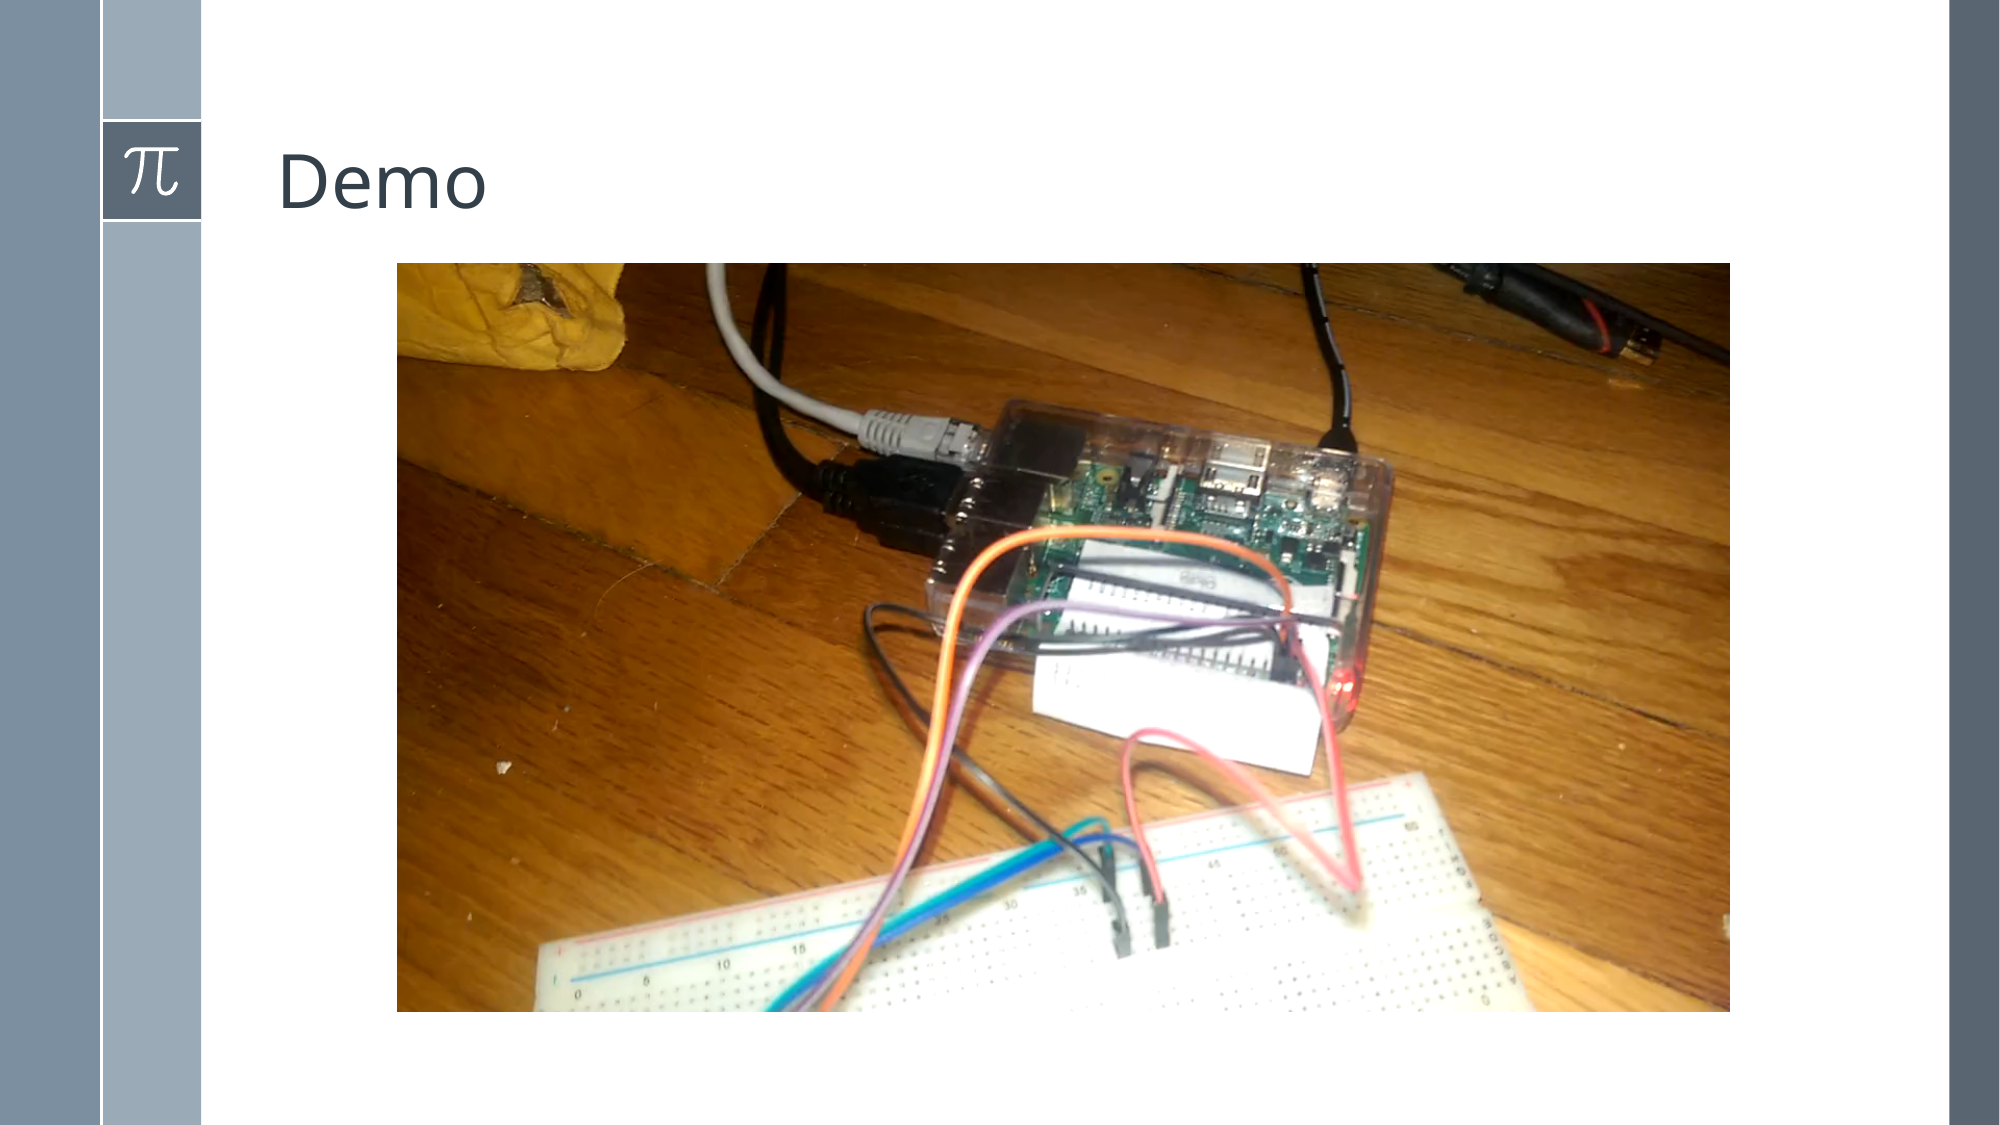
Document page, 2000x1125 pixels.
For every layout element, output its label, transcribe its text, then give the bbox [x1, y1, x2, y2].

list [397, 262, 1731, 1013]
title Demo [261, 29, 1867, 233]
